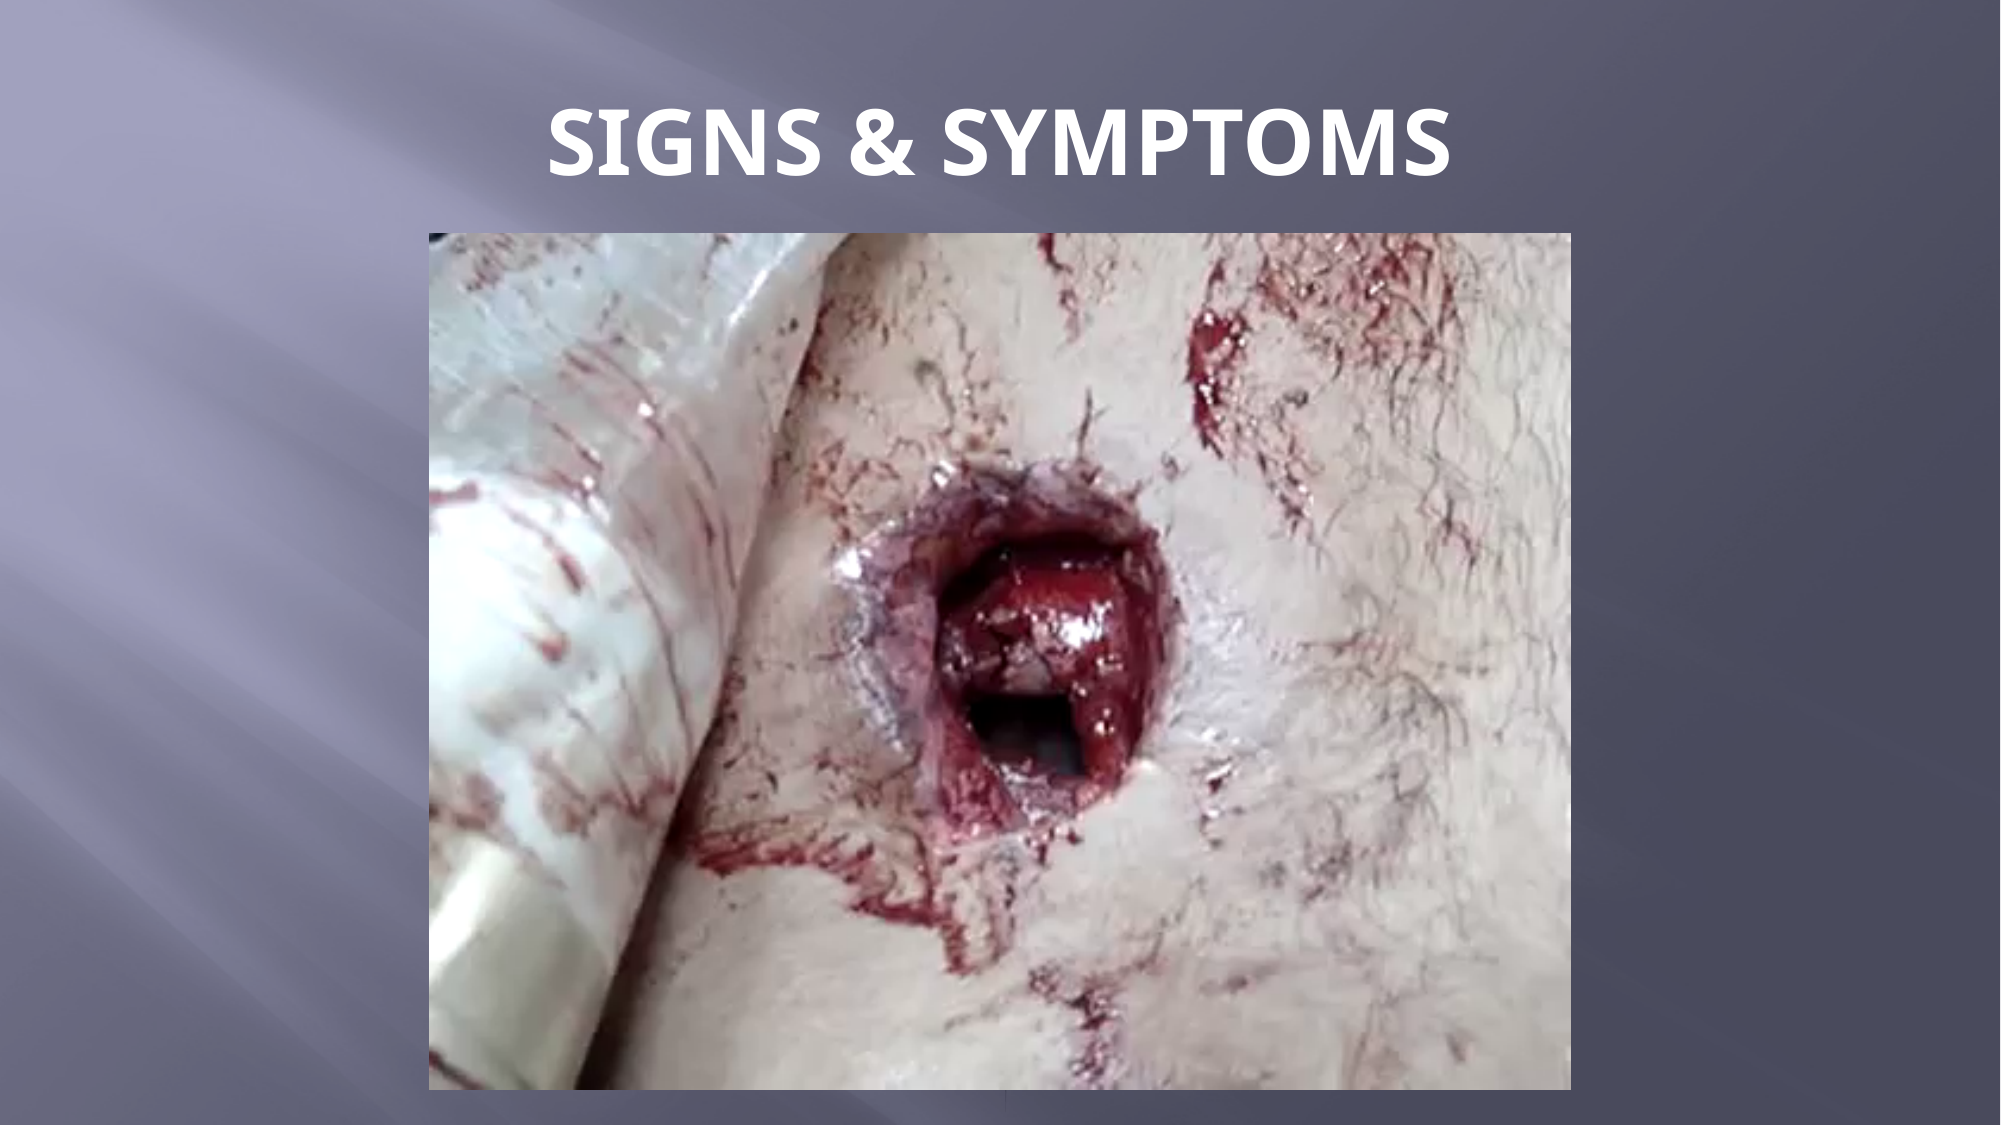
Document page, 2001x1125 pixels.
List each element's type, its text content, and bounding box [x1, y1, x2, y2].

title SIGNS & SYMPTOMS [99, 45, 1900, 233]
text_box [428, 232, 1572, 1091]
